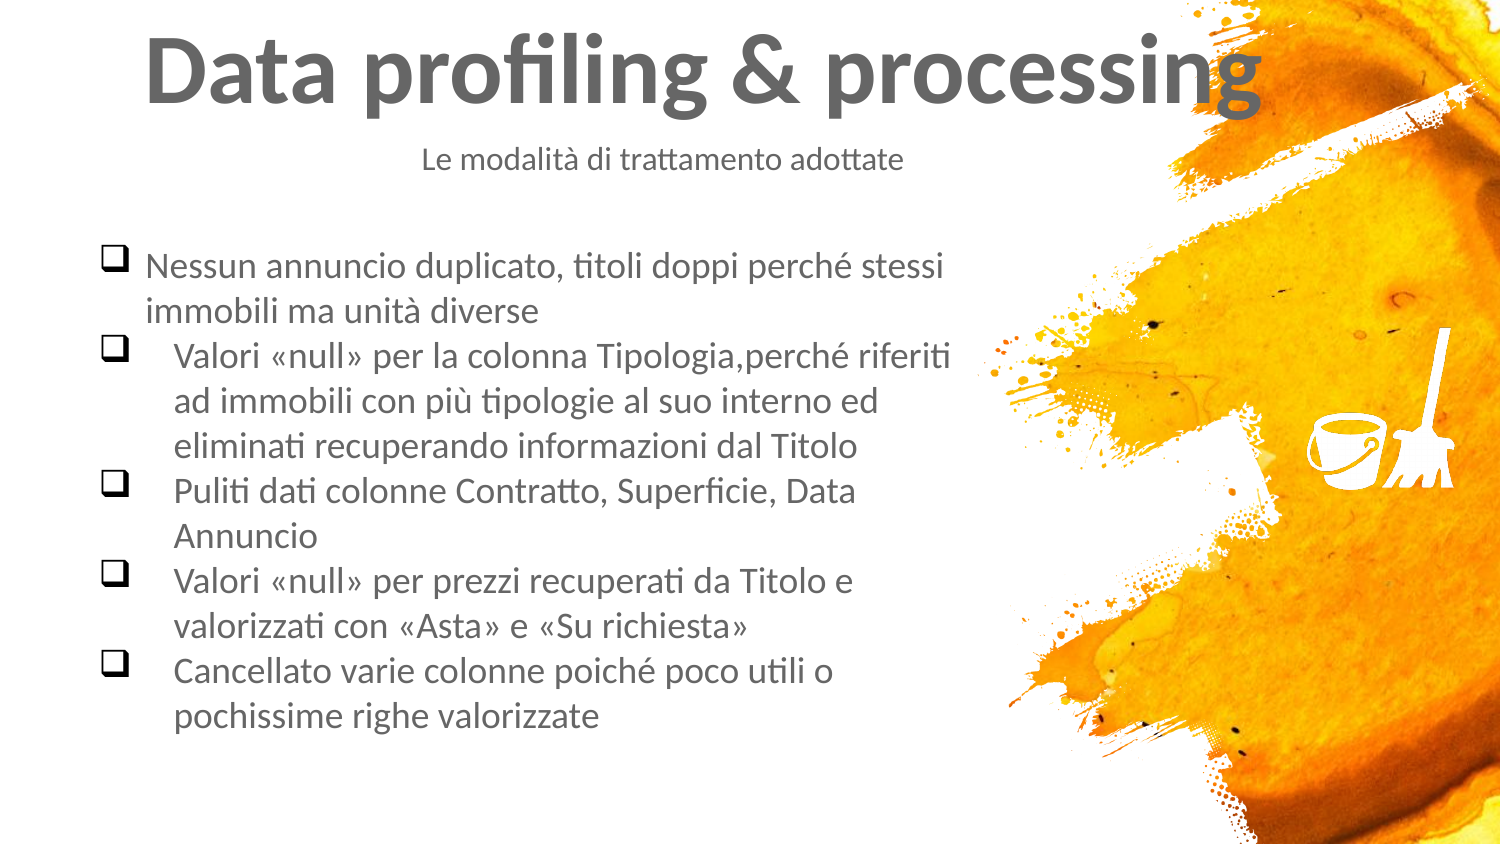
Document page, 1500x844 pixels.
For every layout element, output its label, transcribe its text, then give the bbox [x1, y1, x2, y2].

text_box Nessun annuncio duplicato, titoli doppi perché stessi immobili ma unità diverse Valori «null» per la colonna Tipologia,perché riferiti ad immobili con più tipologie al suo interno ed eliminati recuperando informazioni dal Titolo Puliti dati colonne Contratto, Superficie, Data Annuncio Valori «null» per prezzi recuperati da Titolo e valorizzati con «Asta» e «Su richiesta» Cancellato varie colonne poiché poco utili o pochissime righe valorizzate [83, 234, 988, 744]
picture [0, 0, 1500, 844]
text_box Data profiling & processing [0, 0, 1409, 139]
text_box Le modalità di trattamento adottate [406, 130, 928, 185]
